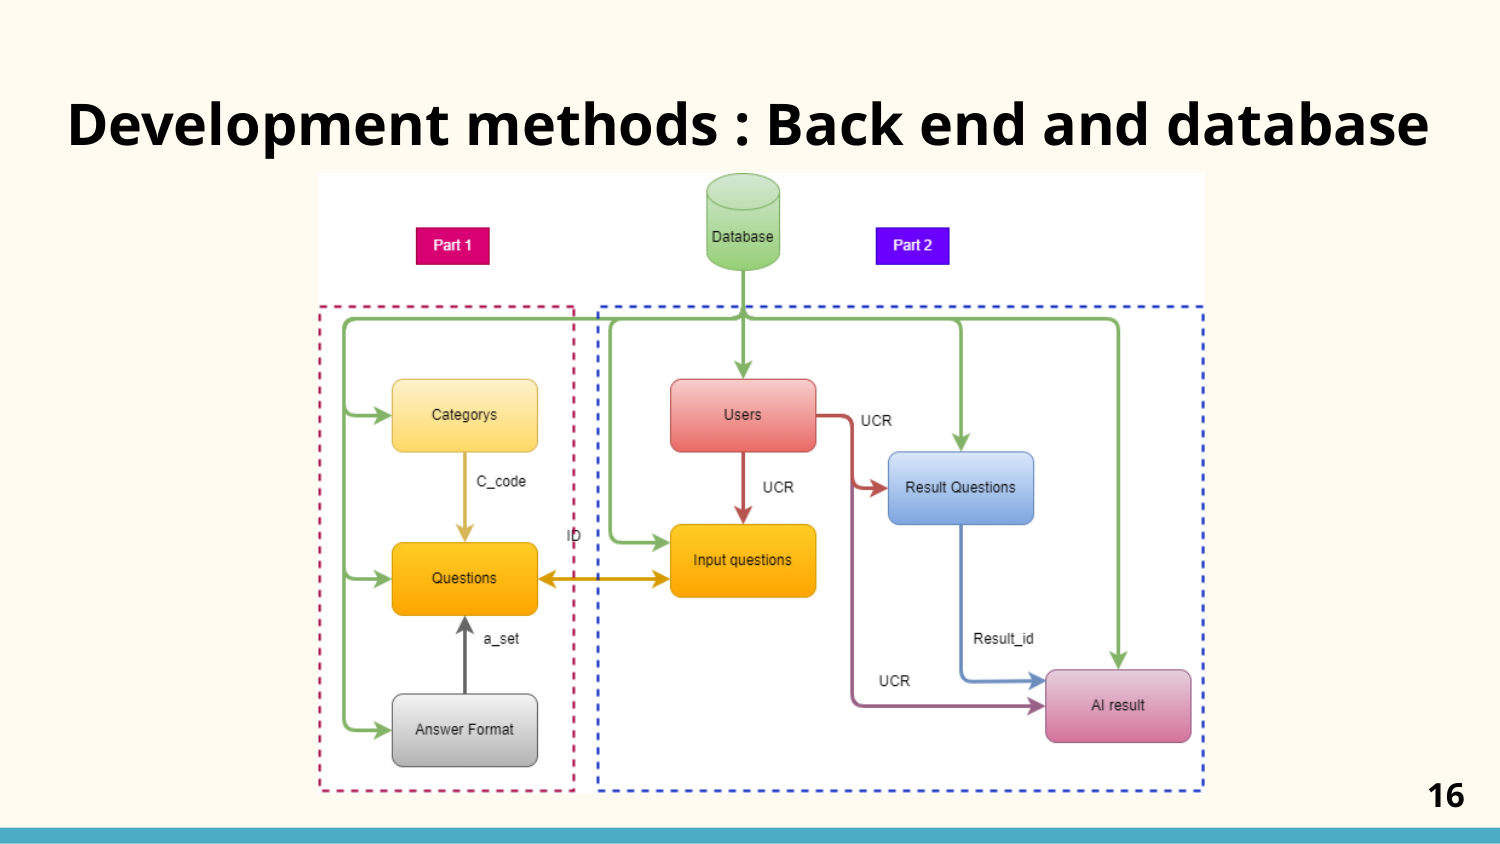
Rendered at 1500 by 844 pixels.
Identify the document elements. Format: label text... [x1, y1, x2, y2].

title Development methods : Back end and database [51, 72, 1449, 174]
picture [317, 173, 1205, 794]
slide_number ‹#› [1389, 764, 1480, 830]
